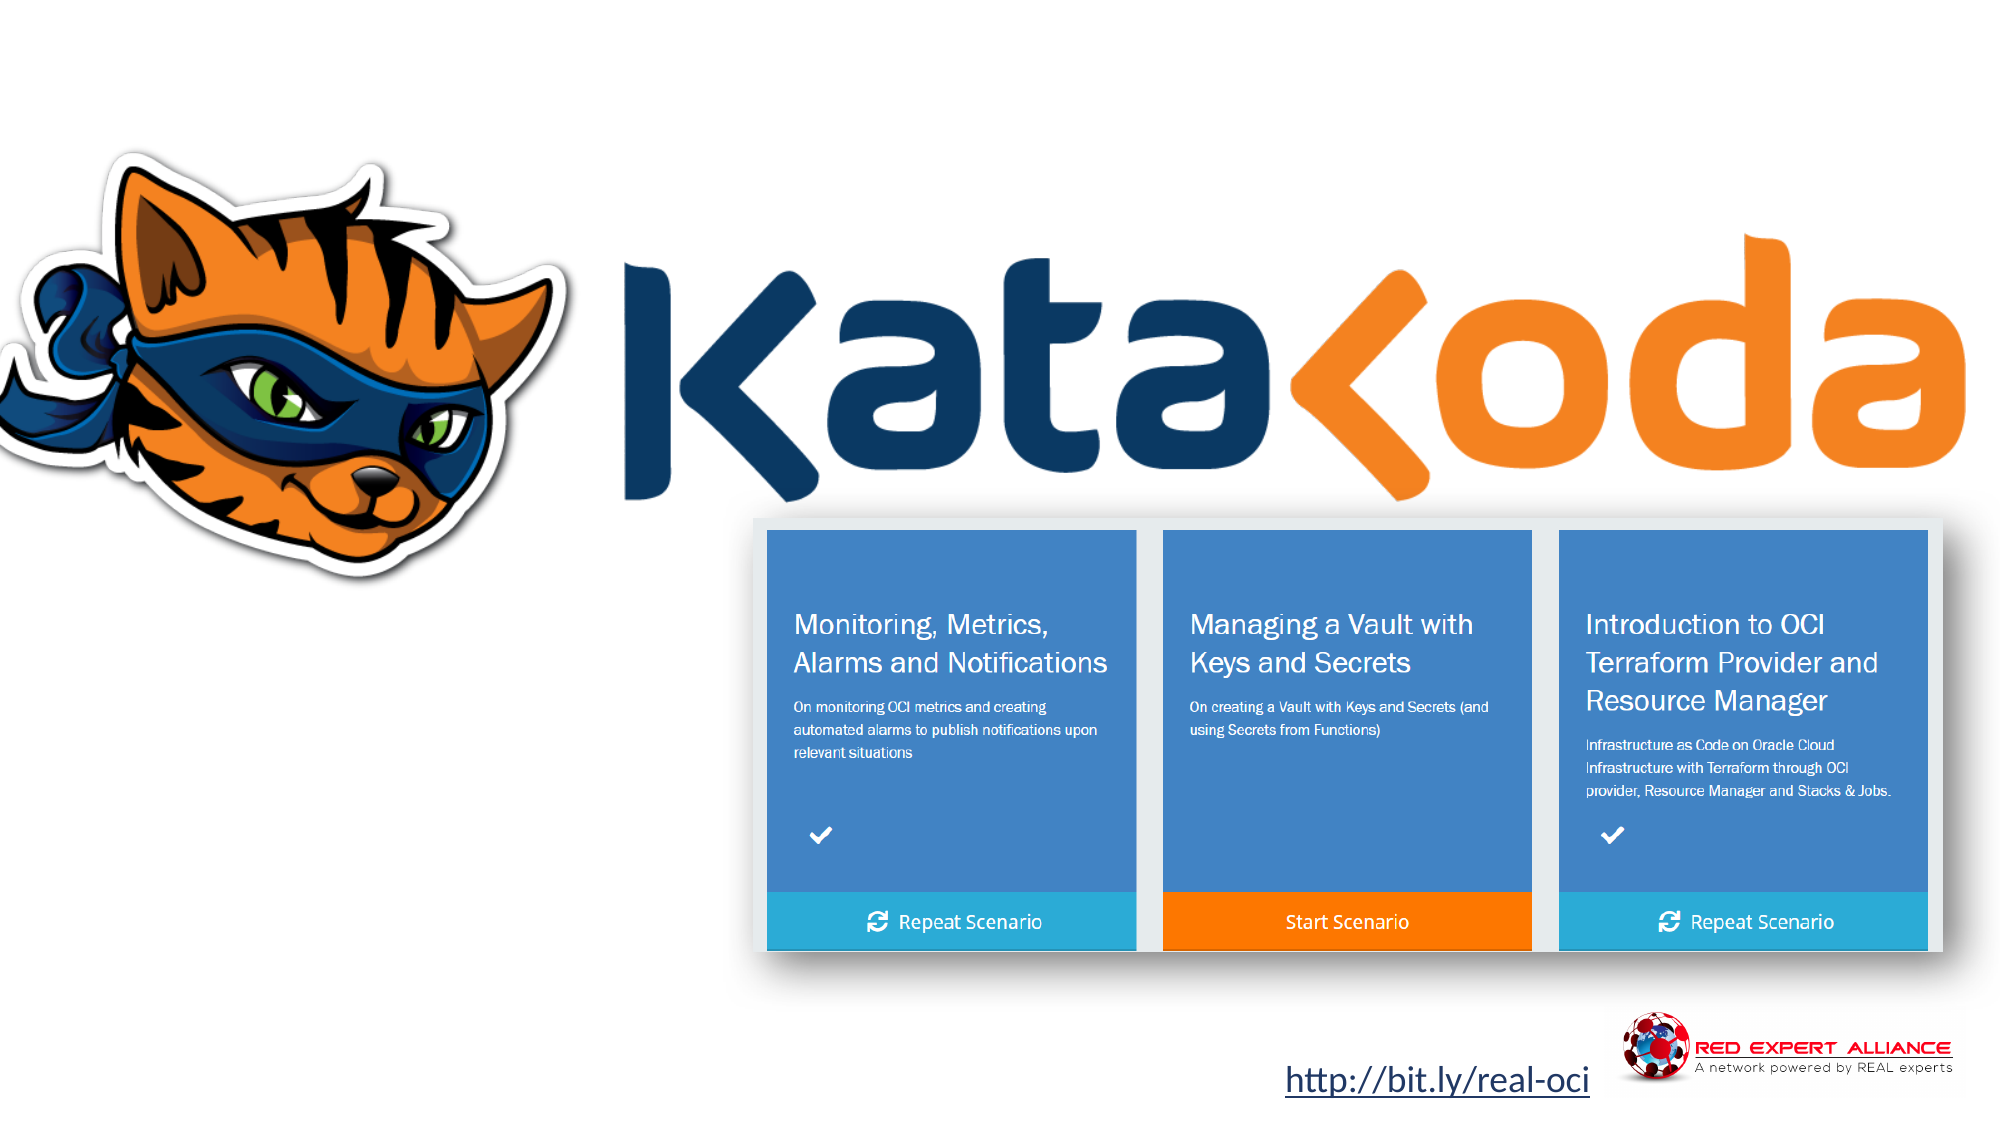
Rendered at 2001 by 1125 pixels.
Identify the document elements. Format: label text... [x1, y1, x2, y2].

picture [0, 144, 1966, 952]
picture [1604, 1006, 1966, 1098]
text_box http://bit.ly/real-oci [1270, 1047, 2000, 1108]
